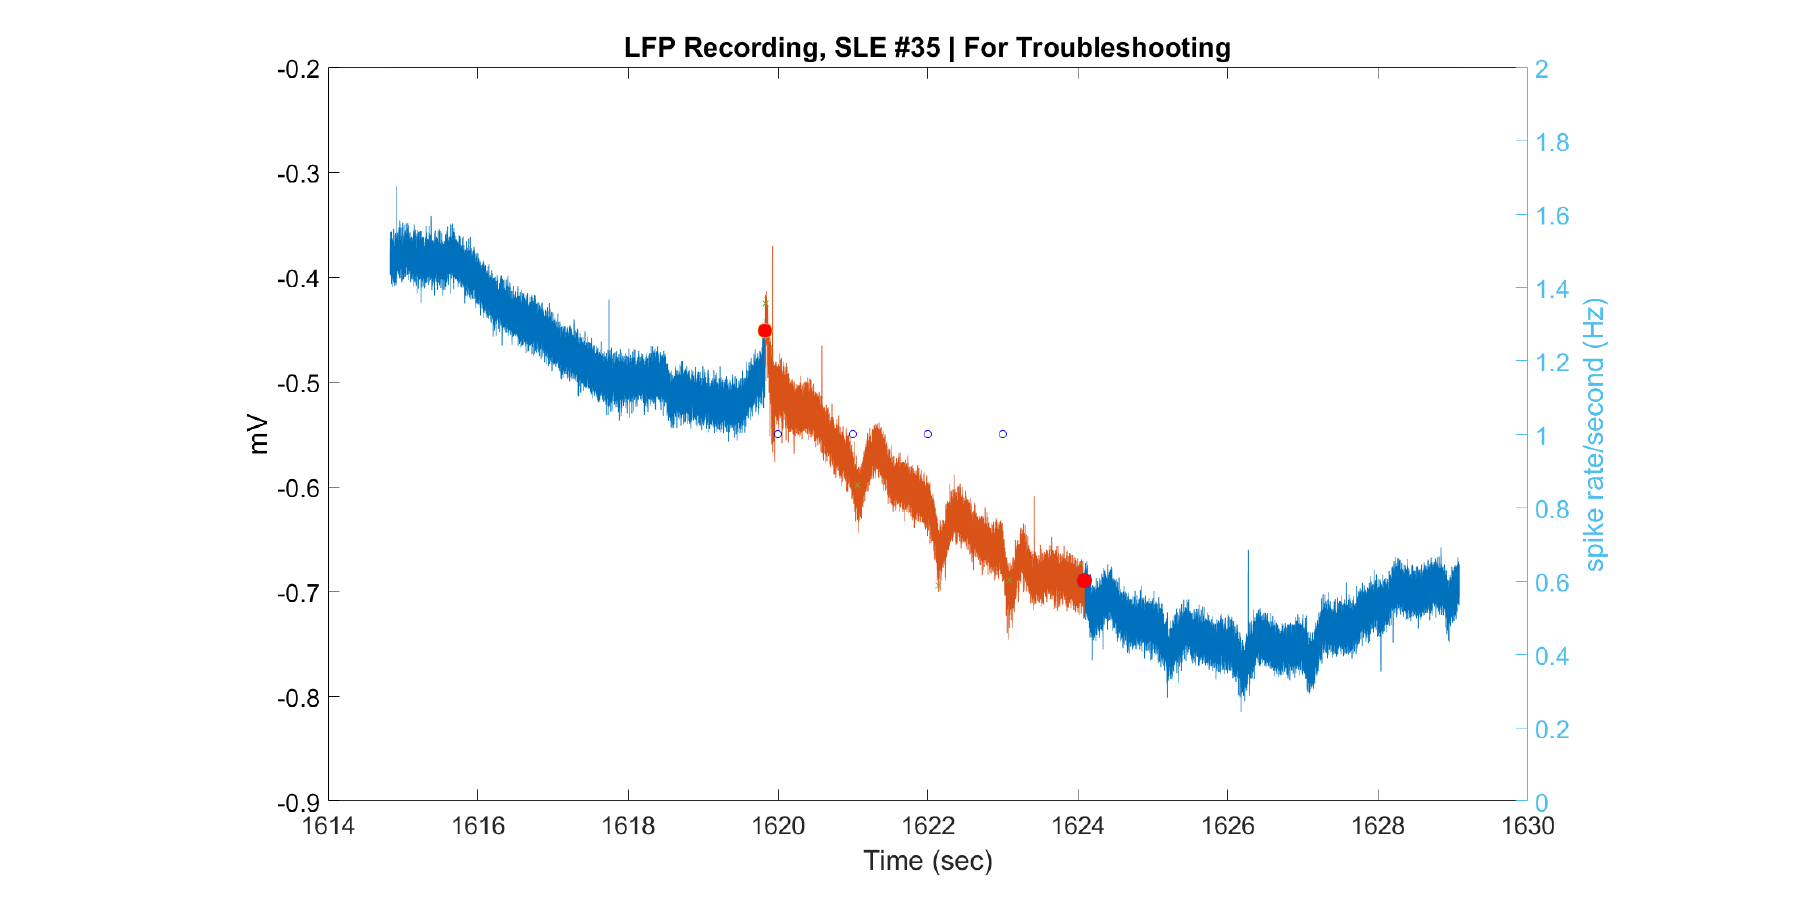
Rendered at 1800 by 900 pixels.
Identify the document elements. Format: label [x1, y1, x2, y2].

picture [126, 0, 1674, 900]
